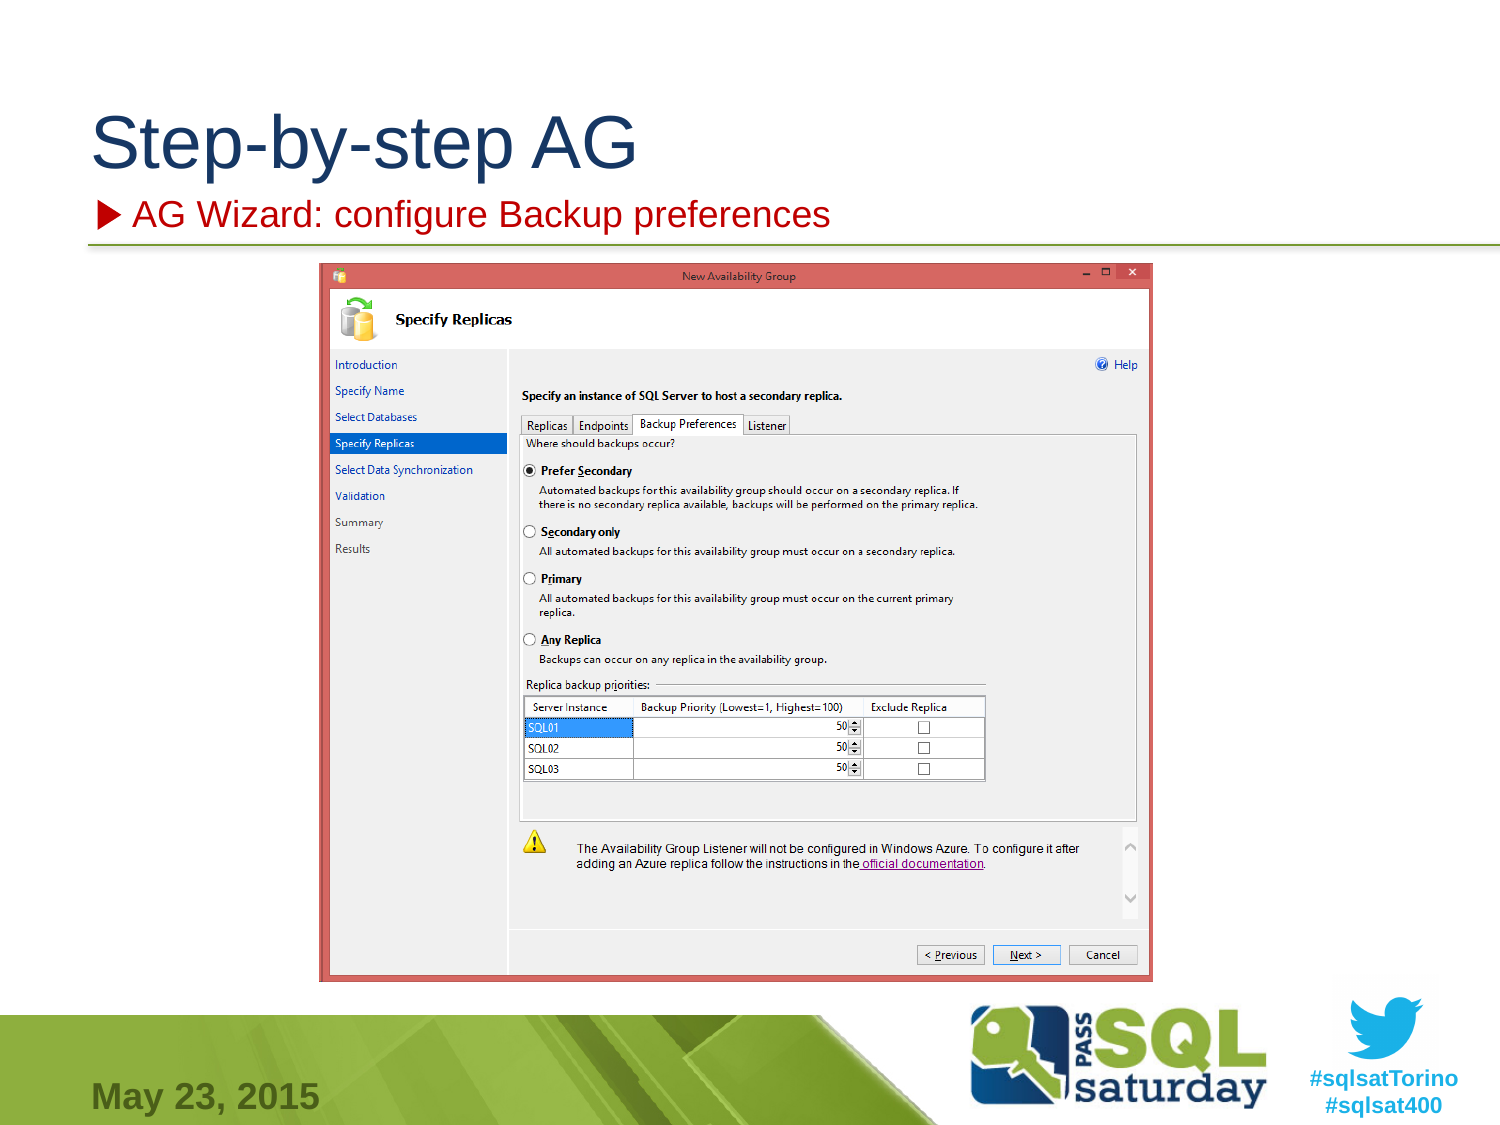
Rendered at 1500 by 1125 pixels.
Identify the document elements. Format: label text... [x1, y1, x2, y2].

picture [1332, 974, 1439, 1082]
picture [0, 977, 1282, 1125]
title Step-by-step AG [75, 45, 1425, 233]
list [319, 263, 1153, 982]
list AG Wizard: configure Backup preferences [117, 179, 1425, 245]
